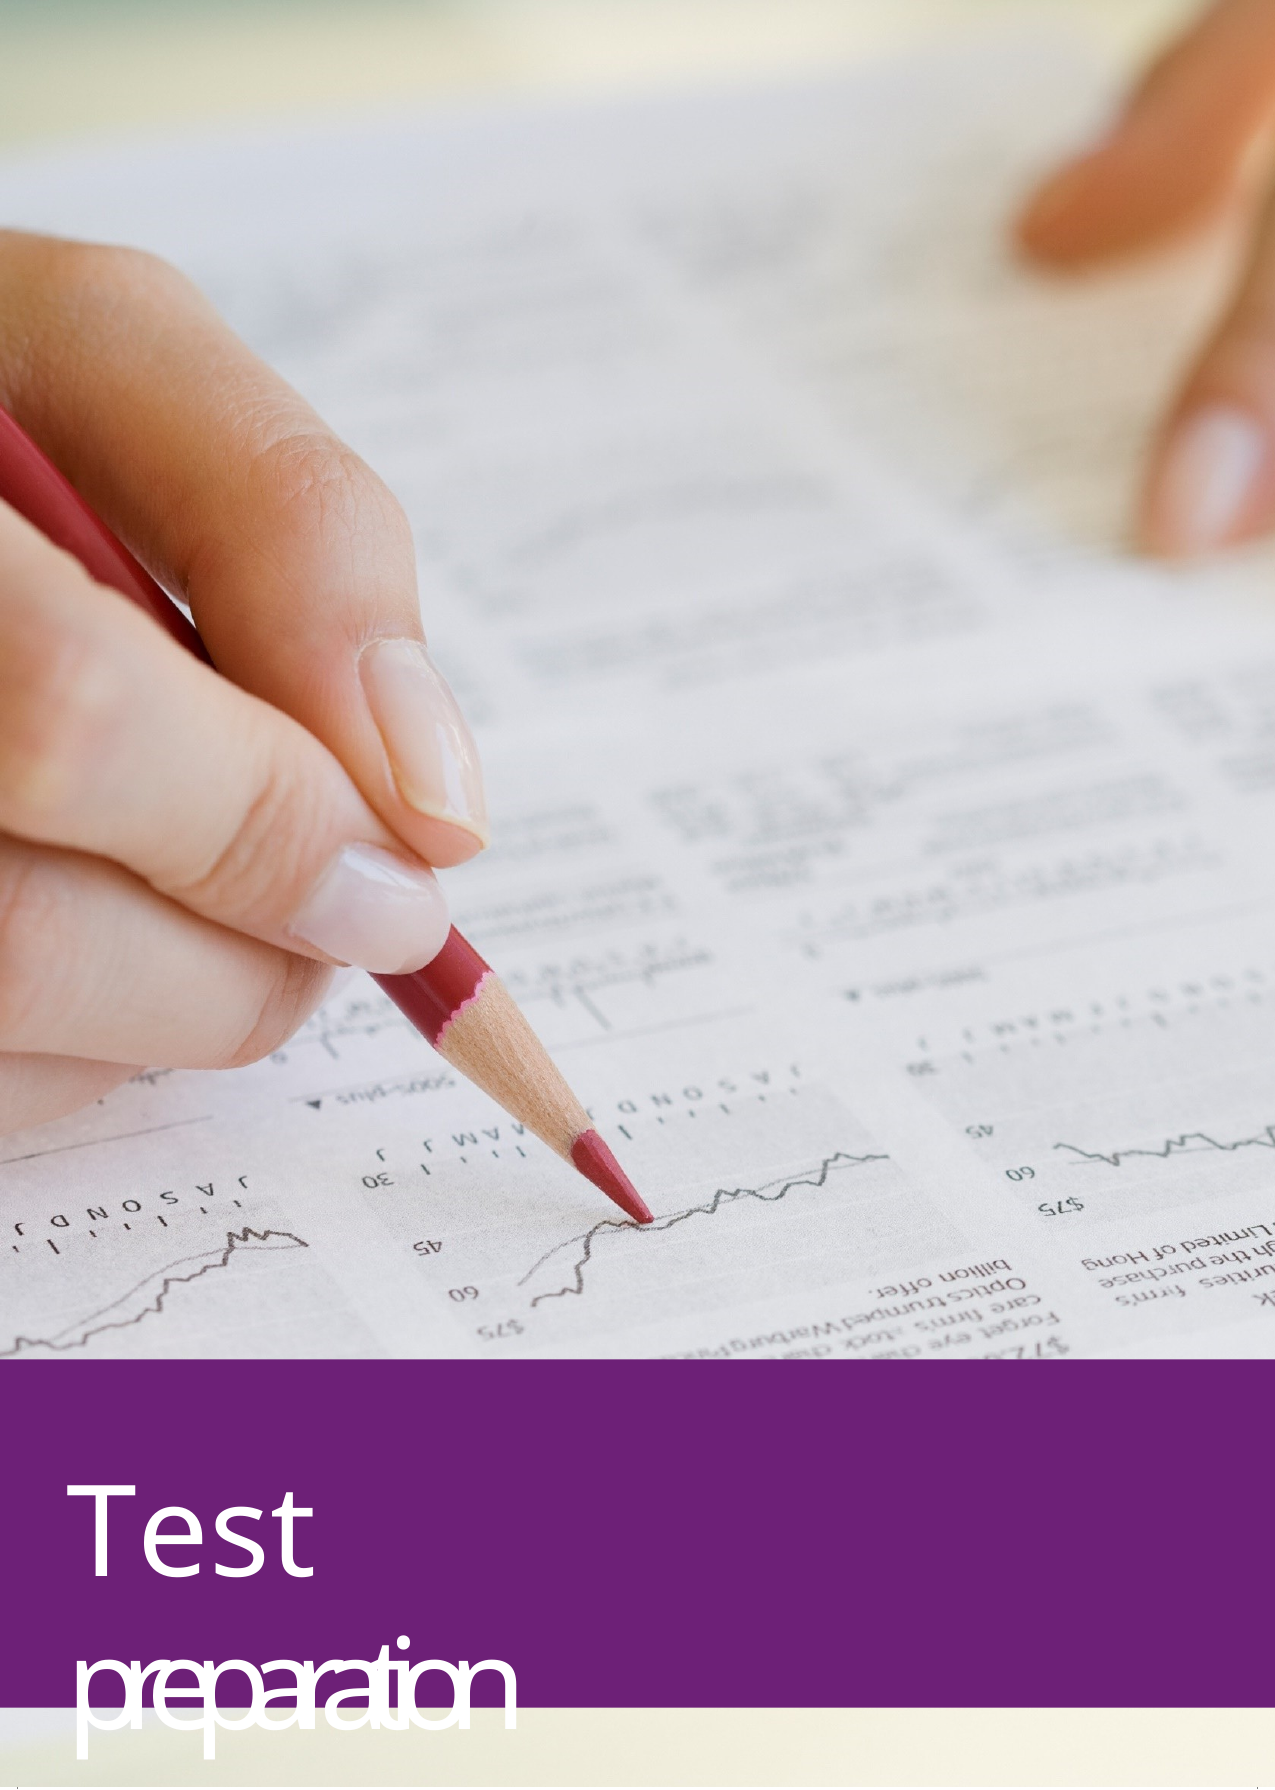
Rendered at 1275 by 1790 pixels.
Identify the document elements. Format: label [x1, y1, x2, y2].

text_box [0, 0, 1275, 1790]
